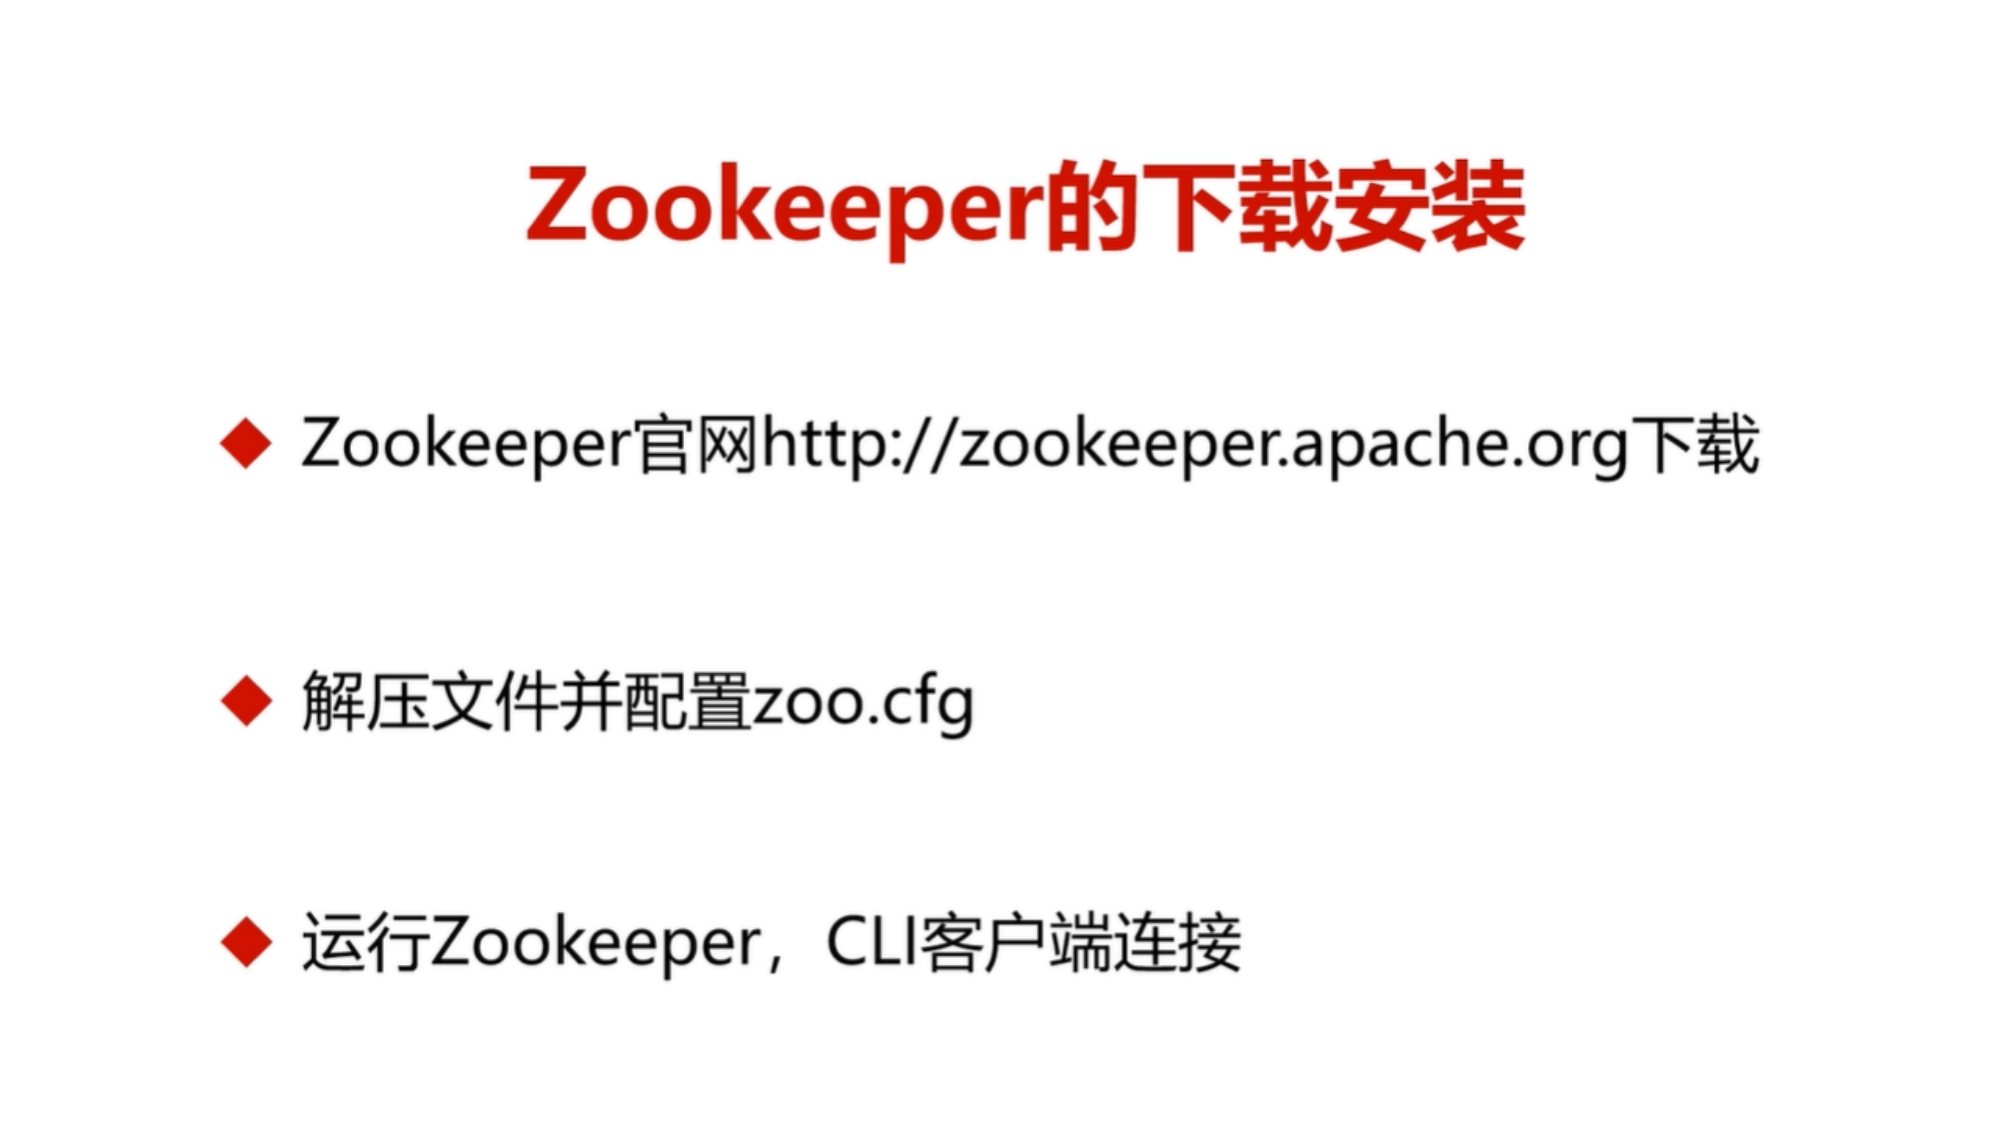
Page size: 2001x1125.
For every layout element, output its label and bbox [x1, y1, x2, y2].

picture [157, 135, 1843, 989]
